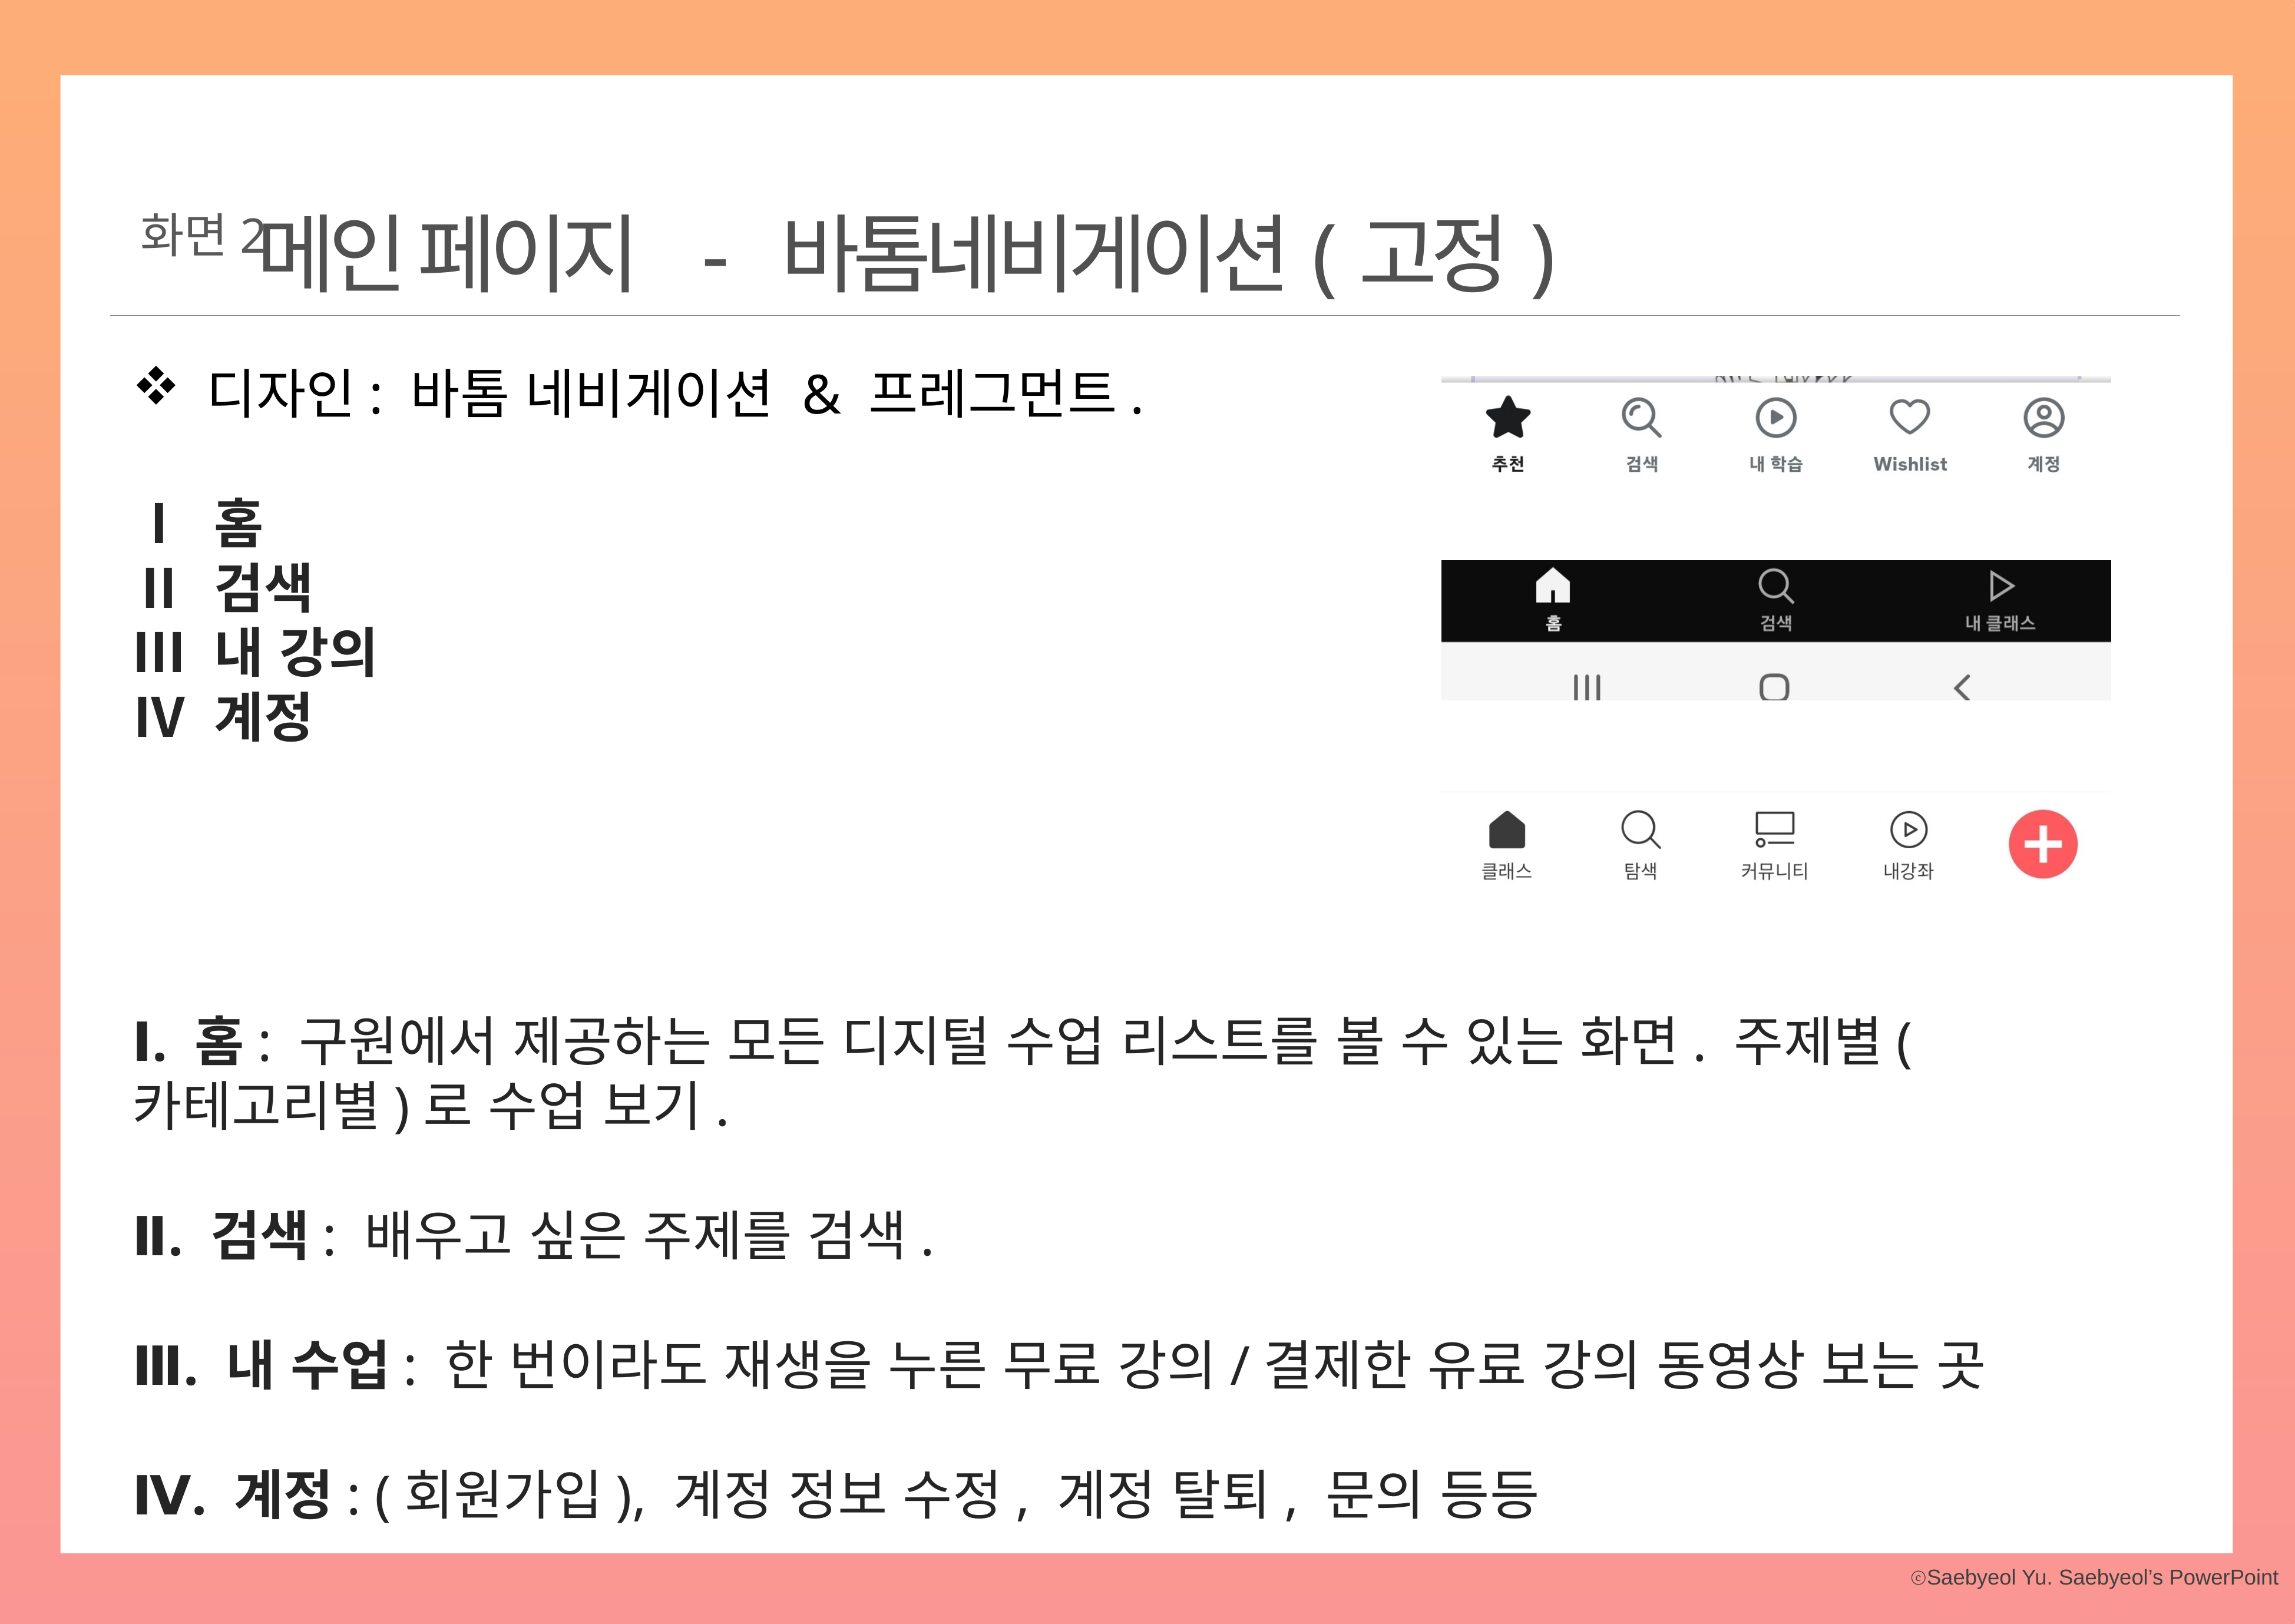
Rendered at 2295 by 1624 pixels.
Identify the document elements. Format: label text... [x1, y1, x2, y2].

picture [1441, 560, 2111, 700]
picture [1440, 789, 2110, 897]
text_box 화면2 [131, 201, 276, 267]
text_box 메인 페이지 - 바톰네비게이션(고정) [247, 195, 1565, 307]
picture [1441, 376, 2111, 485]
text_box 디자인: 바톰 네비게이션 & 프레그먼트. Ⅰ 홈 Ⅱ 검색 Ⅲ 내 강의 Ⅳ 계정 Ⅰ. 홈: 구원에서 제공하는 모든 디지털 수업 리스트를 볼 수 있는 화면. 주제별(카테고리별)로 수업 보기. Ⅱ. 검색: 배우고 싶은 주제를 검색. Ⅲ. 내 수업: 한 번이라도 재생을 누른 무료 강의/결제한 유료 강의 동영상 보는 곳 Ⅳ. 계정: (회원가입), 계정 정보 수정, 계정 탈퇴, 문의 등등 [123, 355, 2171, 1624]
